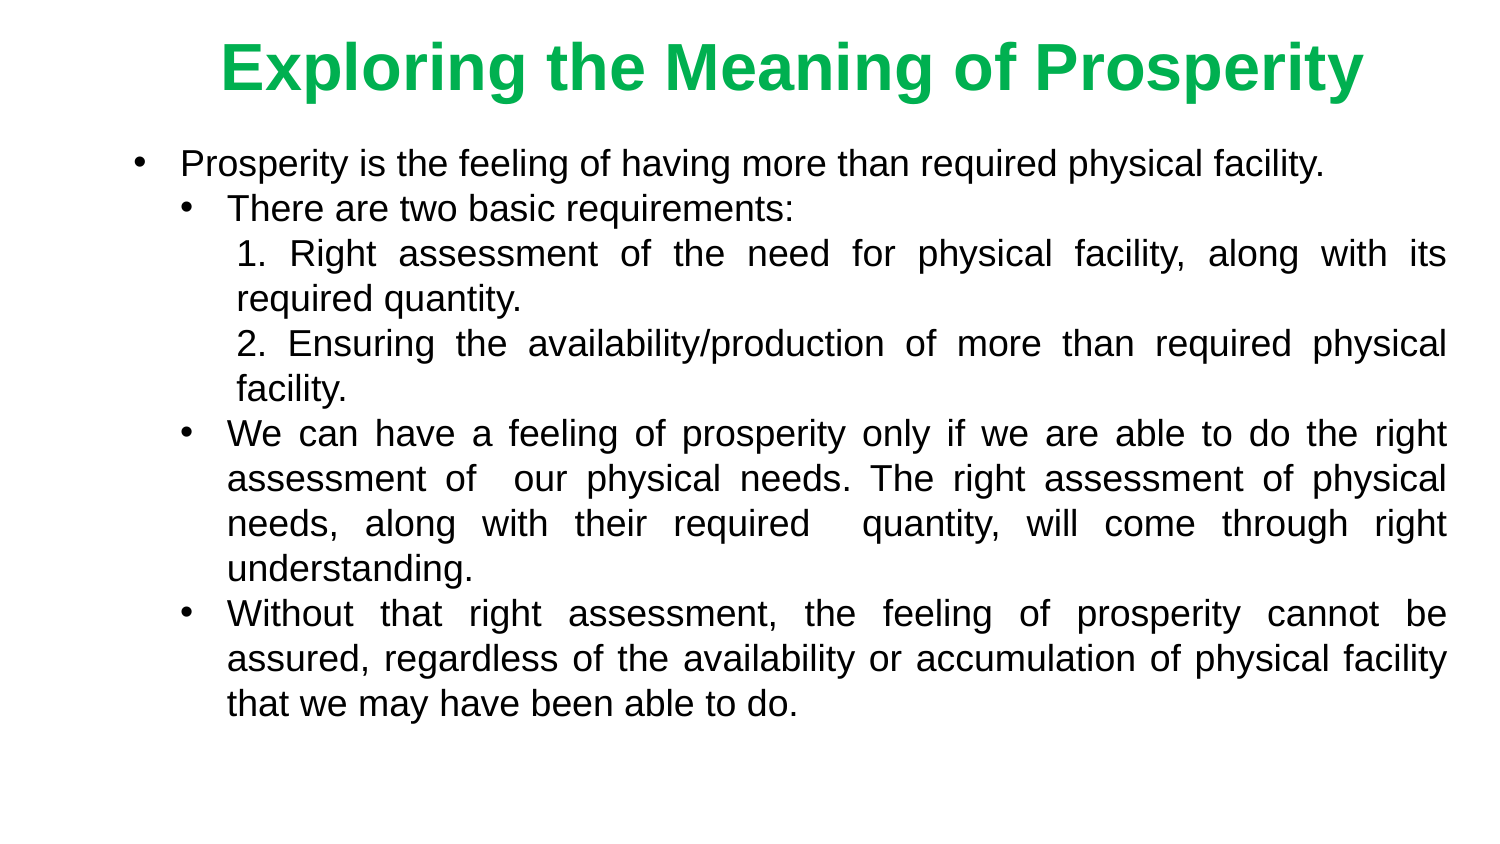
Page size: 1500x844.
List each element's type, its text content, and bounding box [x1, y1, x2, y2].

title Exploring the Meaning of Prosperity [164, 0, 1422, 110]
subtitle Prosperity is the feeling of having more than required physical facility. There are two basic requirements: 1. Right assessment of the need for physical facility, along with its required quantity. 2. Ensuring the availability/production of more than required physical facility. We can have a feeling of prosperity only if we are able to do the right assessment of our physical needs. The right assessment of physical needs, along with their required quantity, will come through right understanding. Without that right assessment, the feeling of prosperity cannot be assured, regardless of the availability or accumulation of physical facility that we may have been able to do. [0, 133, 1460, 844]
